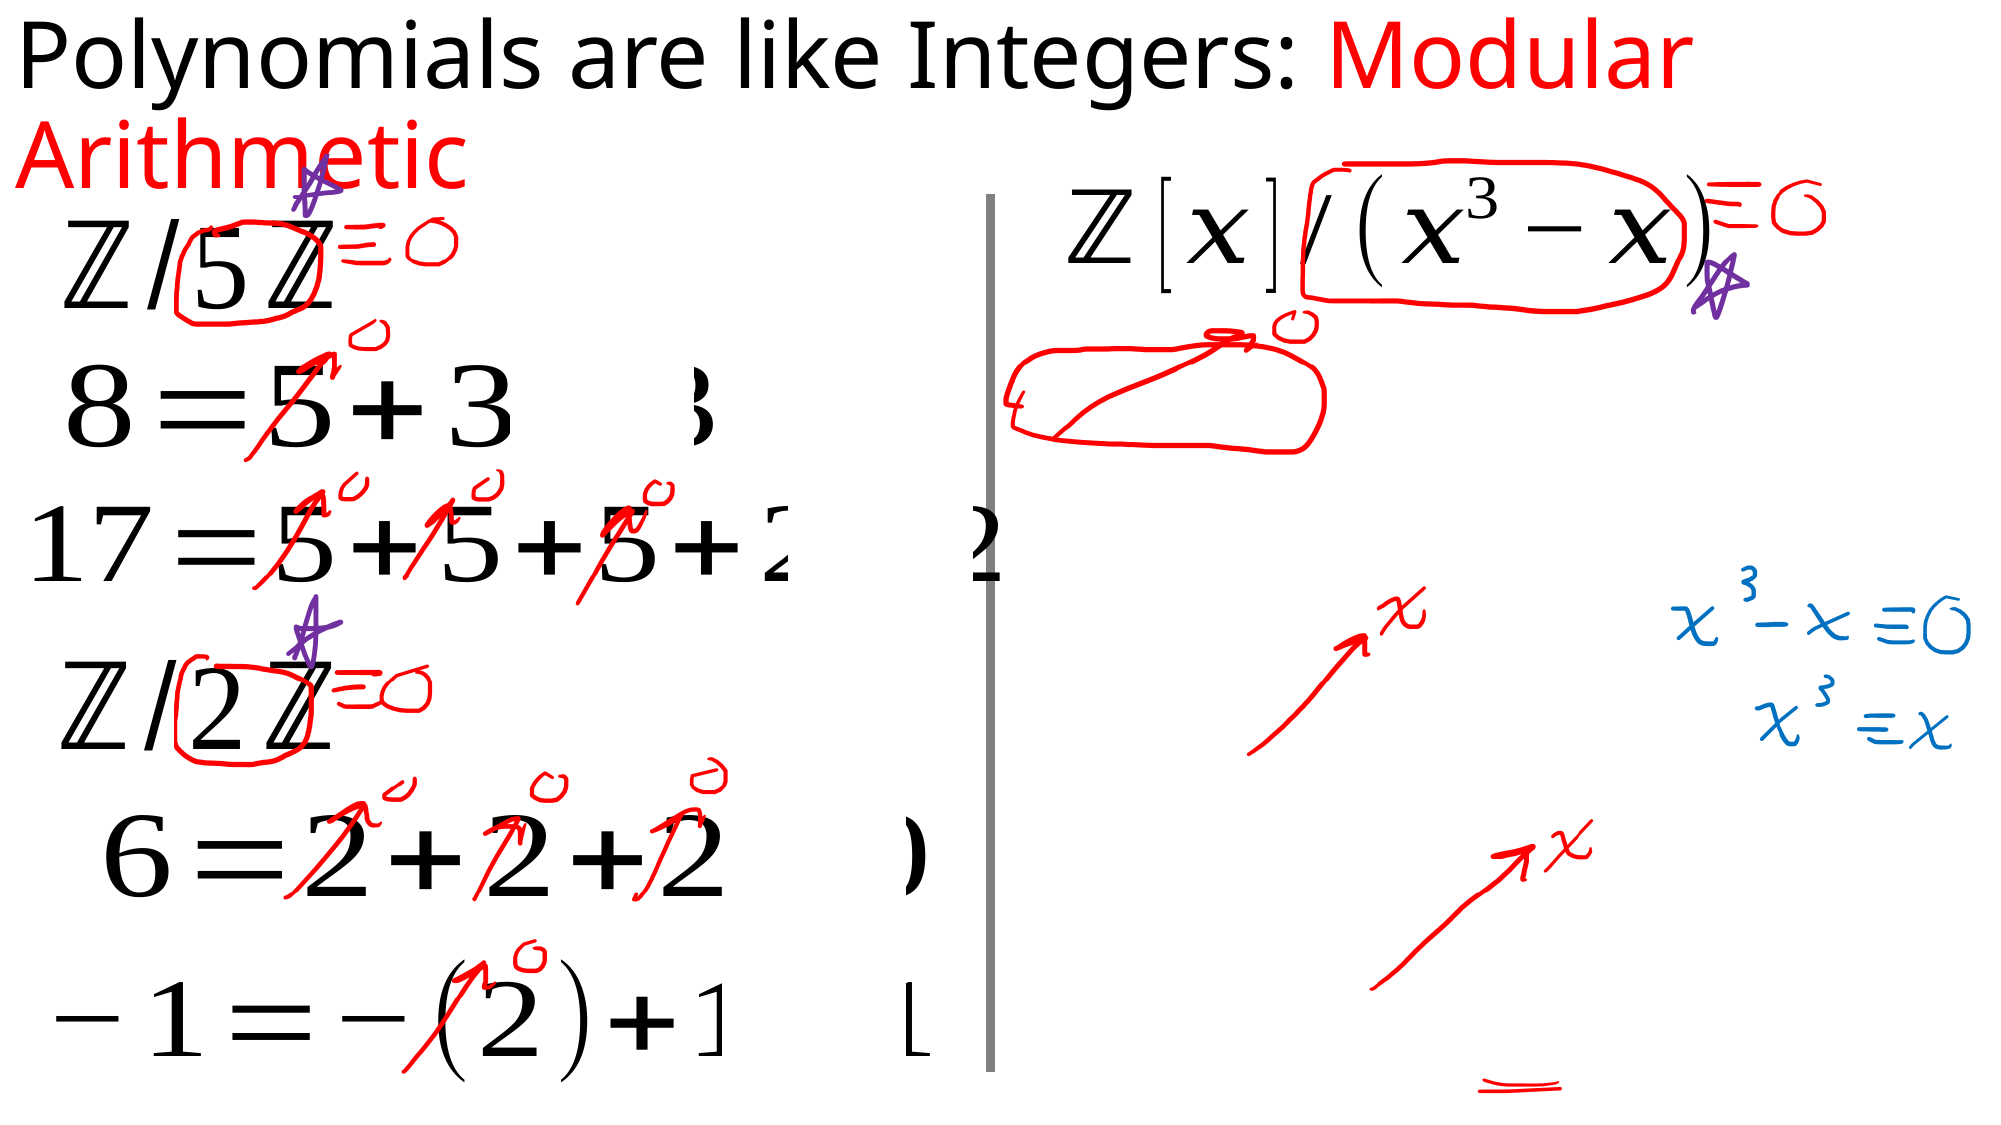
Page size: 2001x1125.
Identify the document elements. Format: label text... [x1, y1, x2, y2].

picture [174, 154, 1980, 1103]
title Polynomials are like Integers: Modular Arithmetic [0, 0, 2000, 218]
